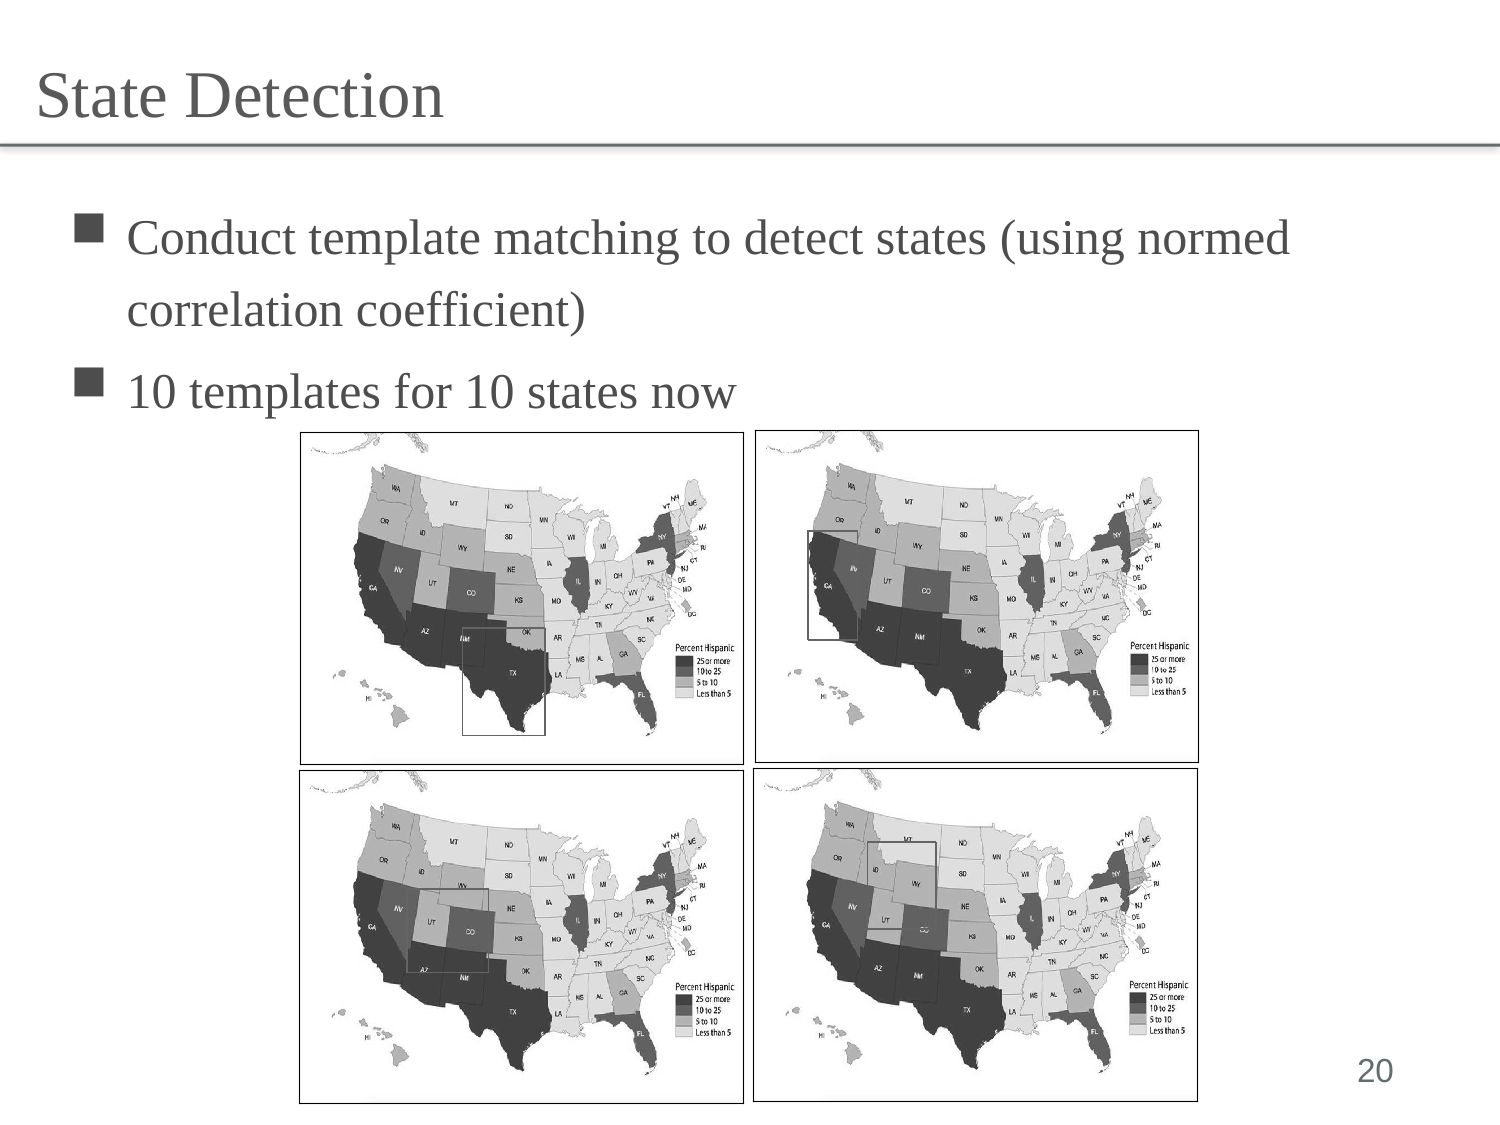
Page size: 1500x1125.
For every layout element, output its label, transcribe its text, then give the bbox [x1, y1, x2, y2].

picture [285, 424, 1203, 1109]
text_box Conduct template matching to detect states (using normed correlation coefficient) 10 templates for 10 states now [55, 185, 1407, 426]
text_box State Detection [20, 3, 1480, 139]
